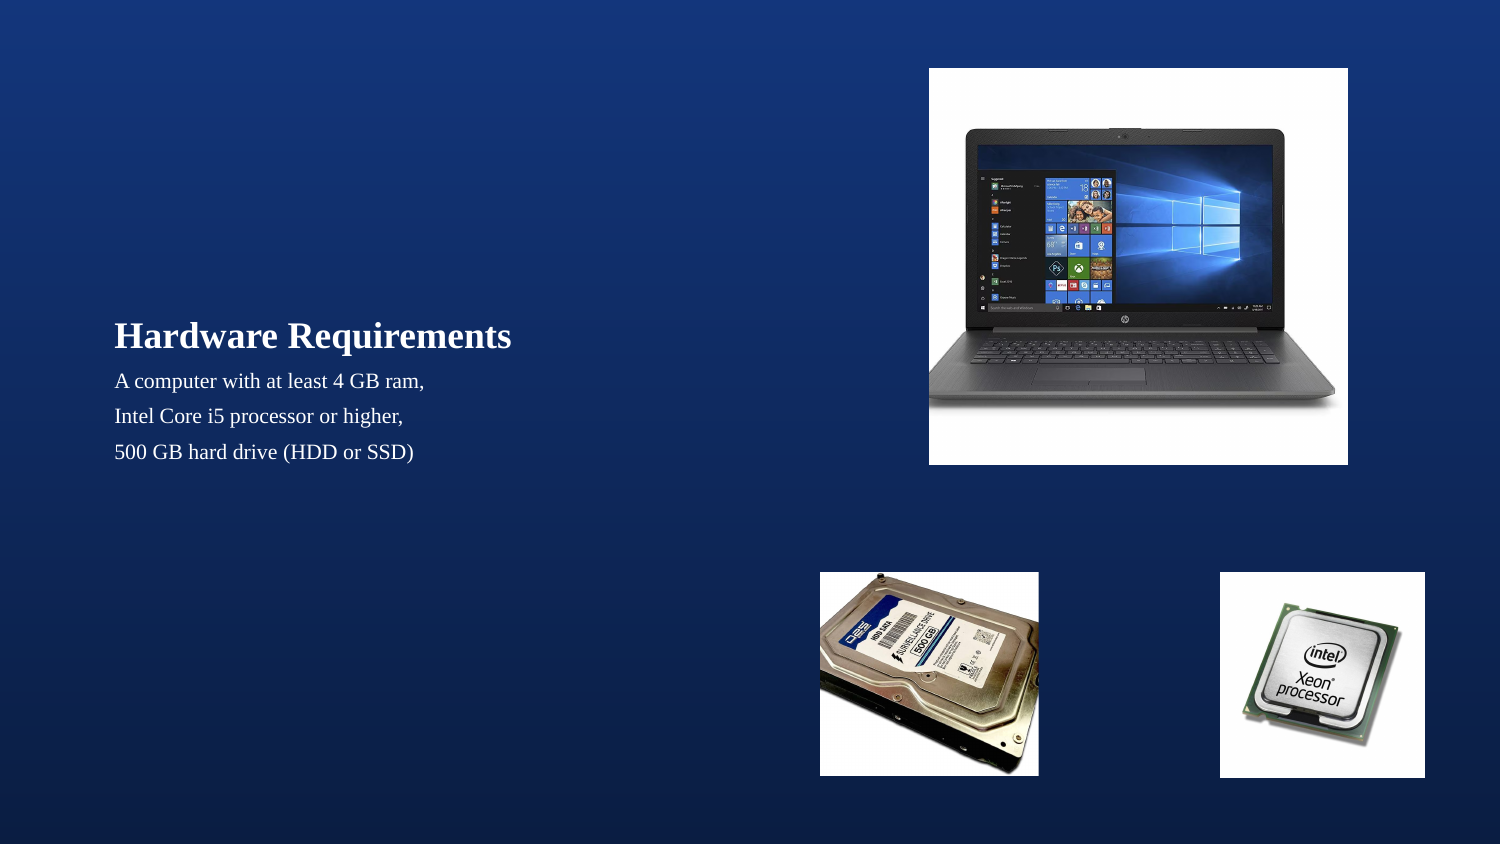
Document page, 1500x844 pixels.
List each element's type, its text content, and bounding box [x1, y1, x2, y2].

text_box Hardware Requirements A computer with at least 4 GB ram, Intel Core i5 processor or higher, 500 GB hard drive (HDD or SSD) [103, 310, 638, 741]
picture [819, 572, 1039, 776]
picture [928, 68, 1348, 465]
picture [1219, 572, 1425, 778]
